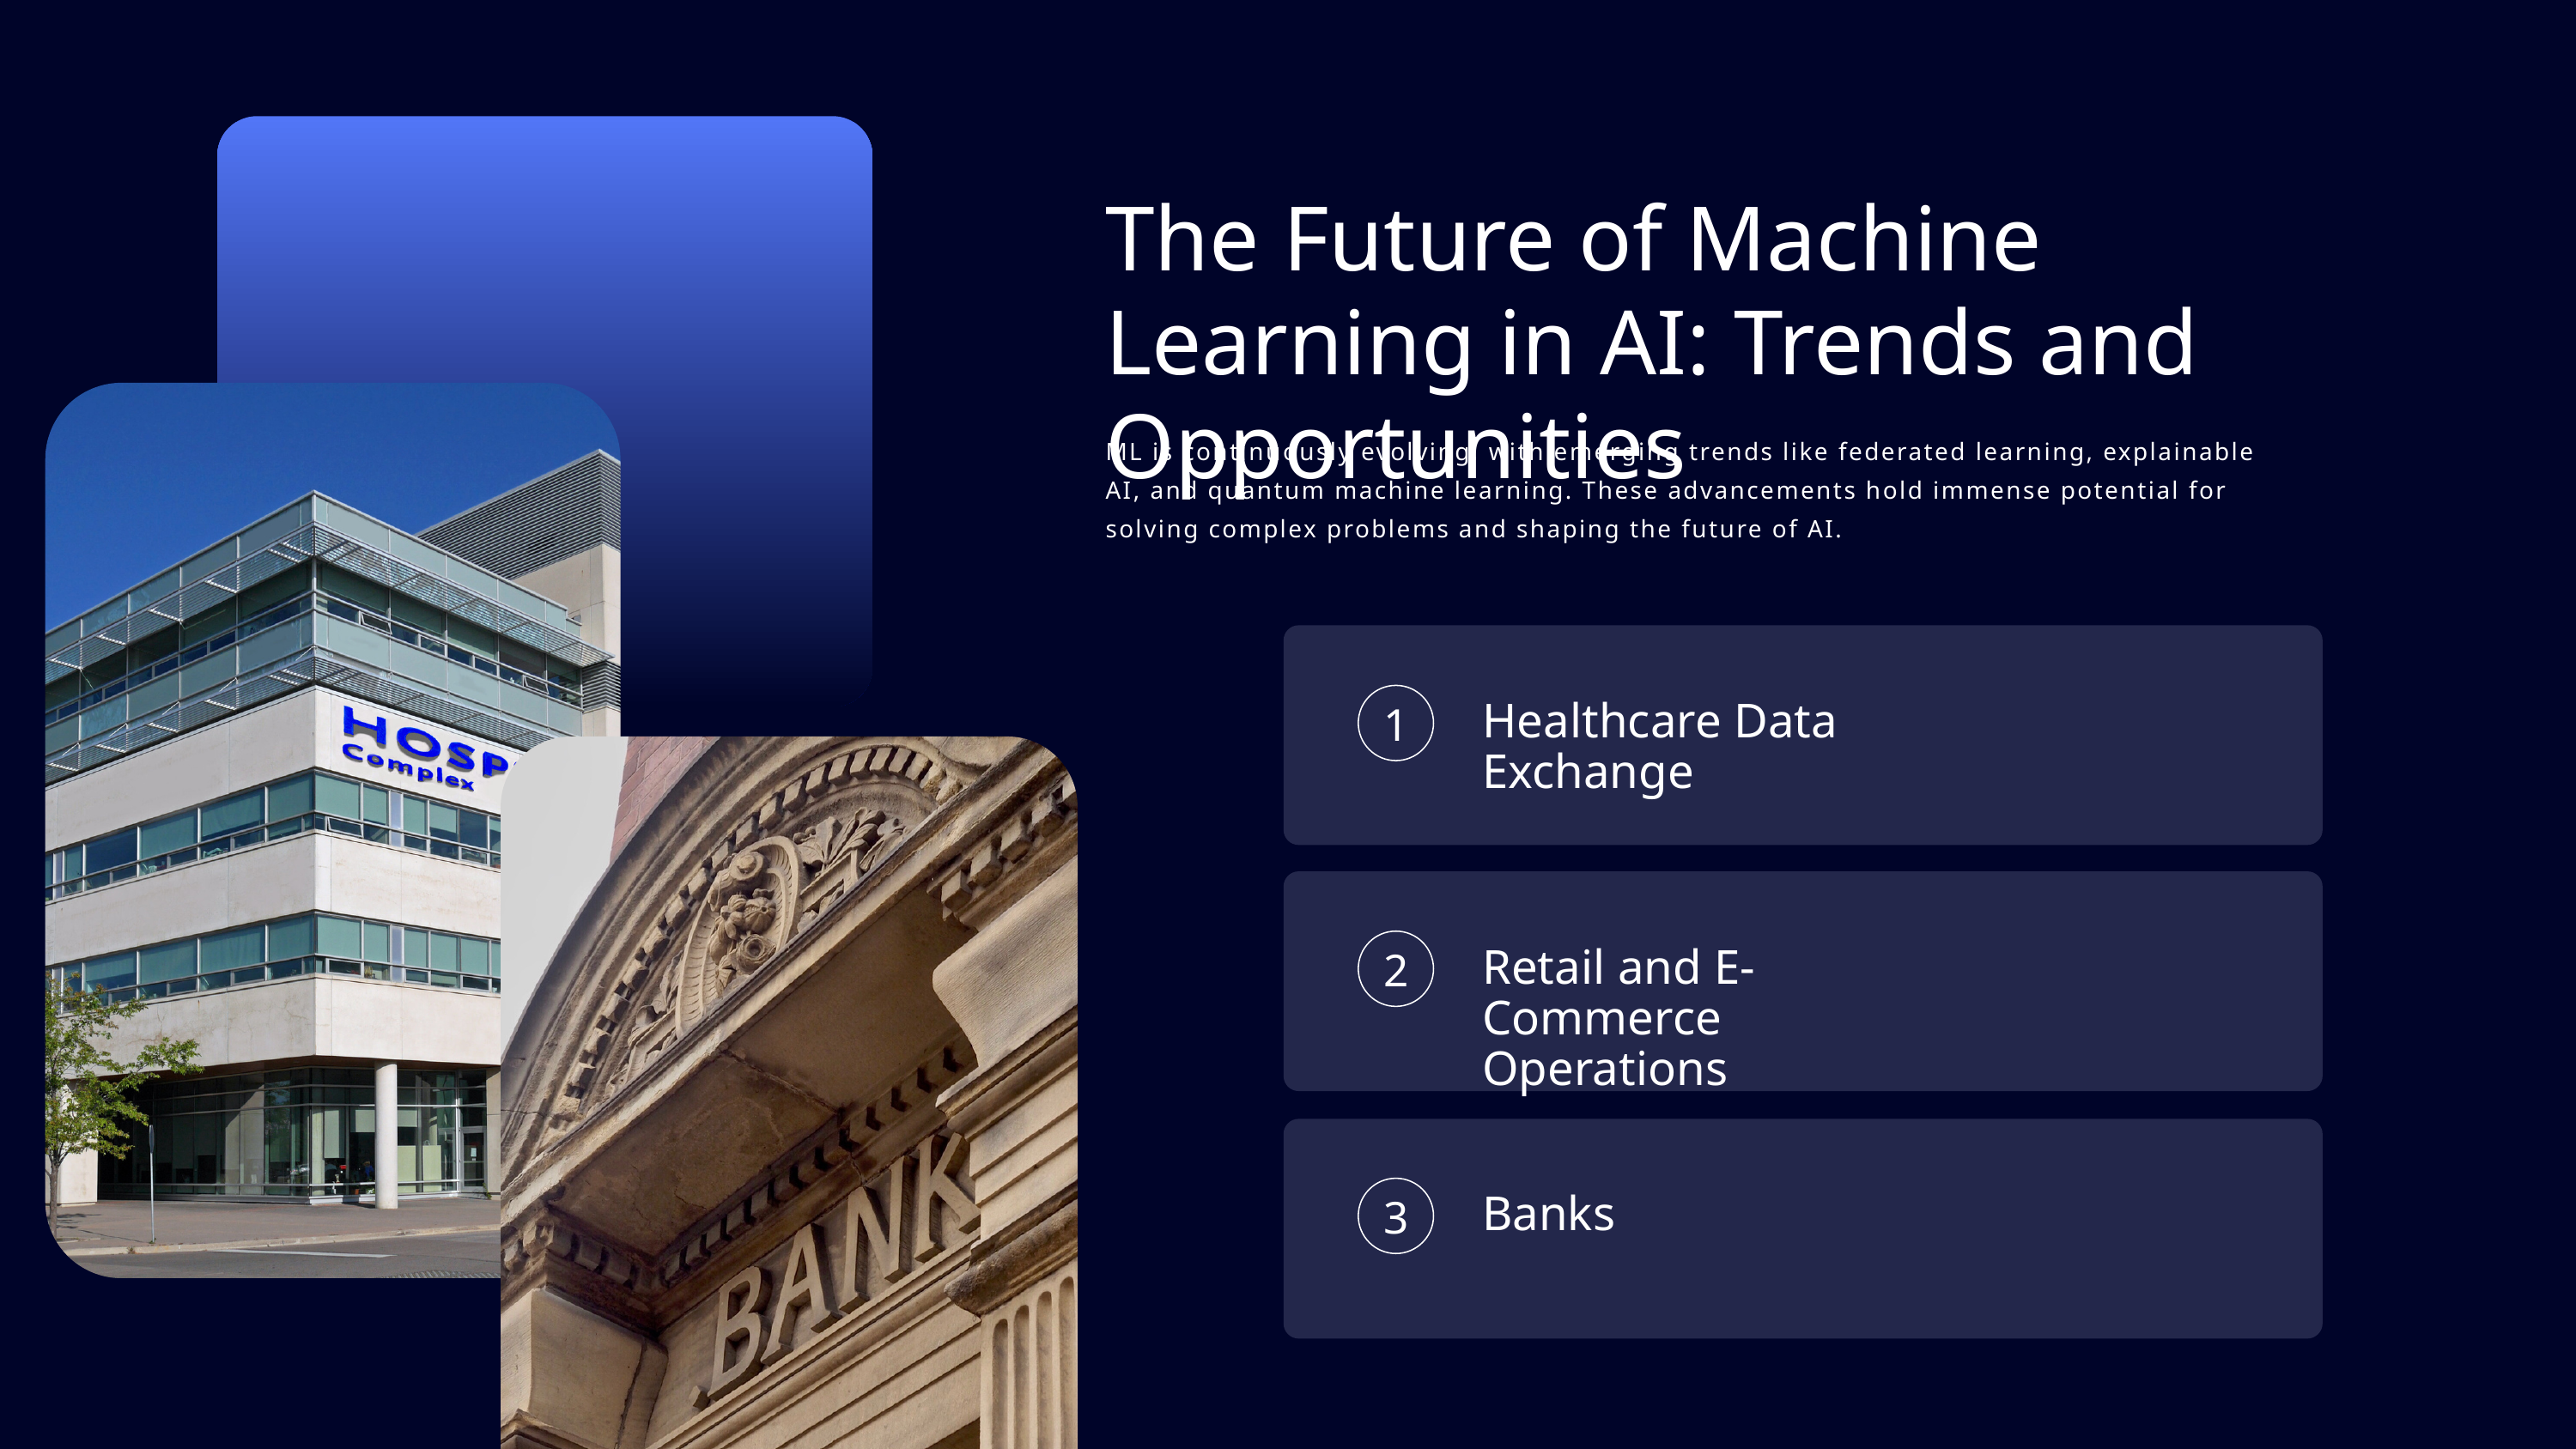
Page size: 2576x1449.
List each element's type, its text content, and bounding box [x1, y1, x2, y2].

text_box ML is continuously evolving, with emerging trends like federated learning, explainable AI, and quantum machine learning. These advancements hold immense potential for solving complex problems and shaping the future of AI. [1105, 427, 2288, 543]
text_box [216, 116, 873, 707]
text_box The Future of Machine Learning in AI: Trends and Opportunities [1105, 184, 2367, 496]
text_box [1358, 931, 1434, 1007]
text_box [1283, 870, 2324, 1092]
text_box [1283, 625, 2324, 846]
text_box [1358, 1178, 1434, 1254]
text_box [500, 736, 1078, 1449]
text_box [1283, 1119, 2324, 1339]
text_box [45, 382, 621, 1279]
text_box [1358, 685, 1434, 761]
